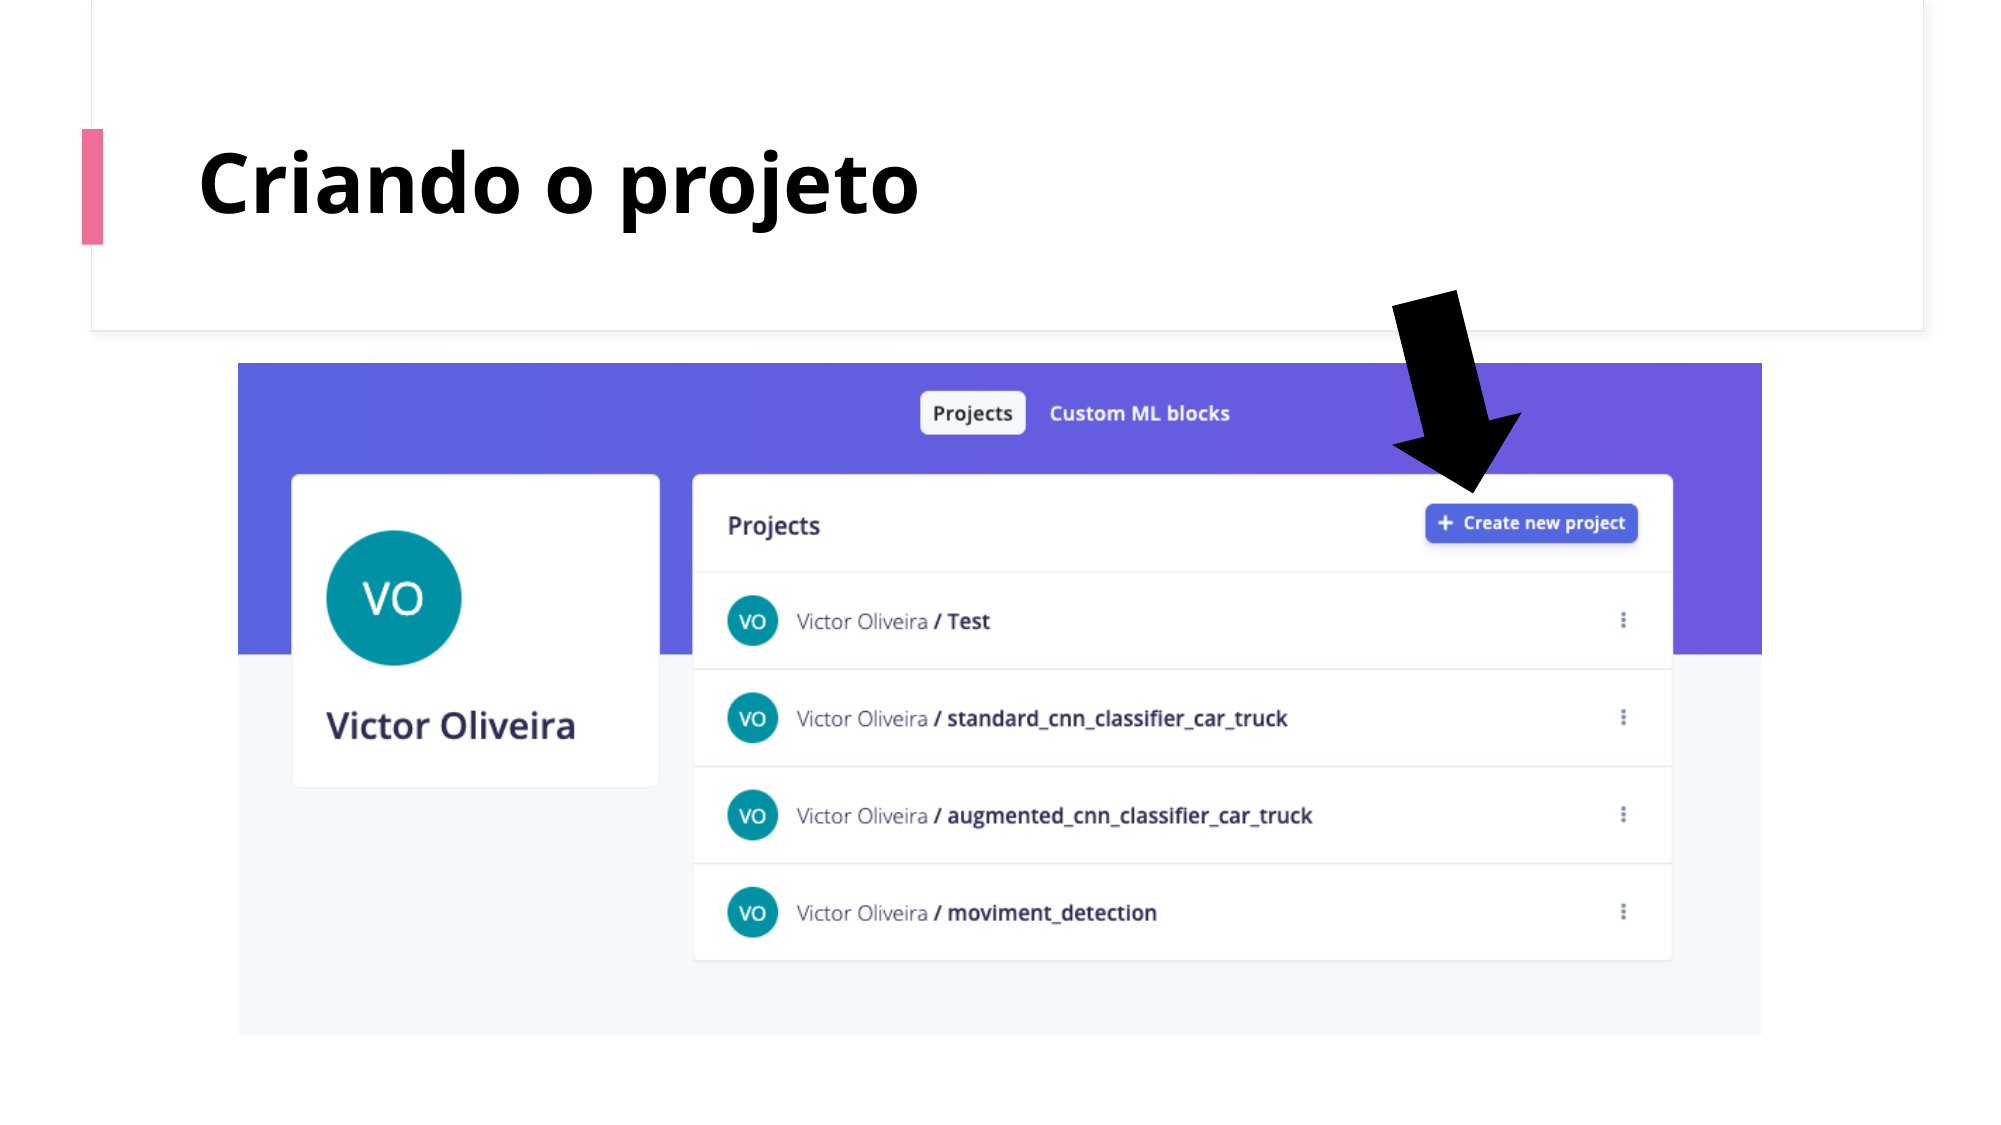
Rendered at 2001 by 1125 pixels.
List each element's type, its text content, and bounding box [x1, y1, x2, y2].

title Criando o projeto [183, 90, 1851, 284]
text_box [1392, 290, 1475, 363]
picture [238, 363, 1762, 1035]
